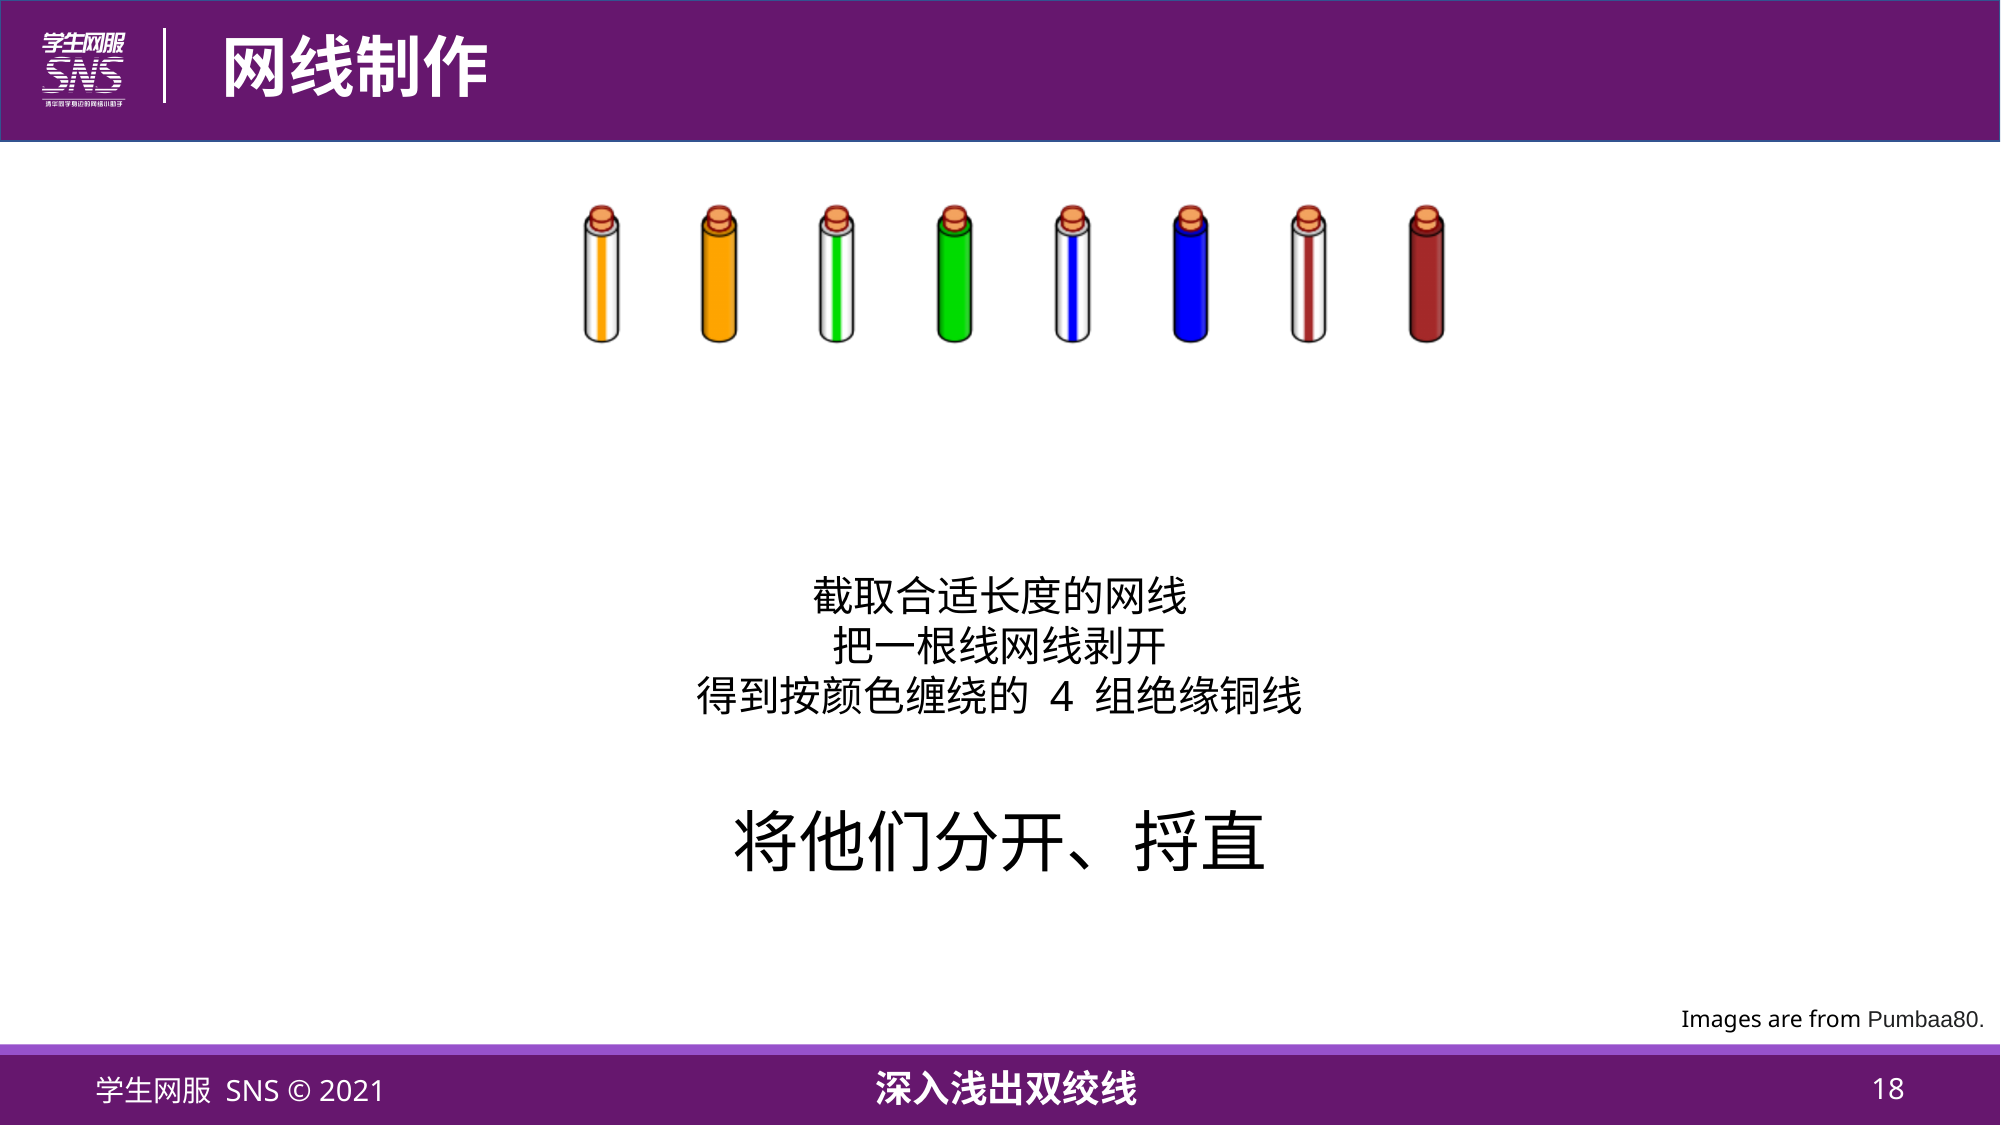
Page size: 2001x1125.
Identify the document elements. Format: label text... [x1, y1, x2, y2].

text_box Images are from Pumbaa80. [612, 997, 2000, 1040]
title 网线制作 [207, 16, 1863, 124]
text_box 截取合适长度的网线 把一根线网线剥开 得到按颜色缠绕的 4 组绝缘铜线 将他们分开、捋直 [408, 562, 1592, 888]
picture [530, 207, 1497, 346]
list 深入浅出双绞线 [596, 1055, 1417, 1125]
slide_number 18 [1816, 1055, 1920, 1125]
picture [30, 16, 138, 124]
footer 学生网服 SNS © 2021 [80, 1055, 433, 1125]
